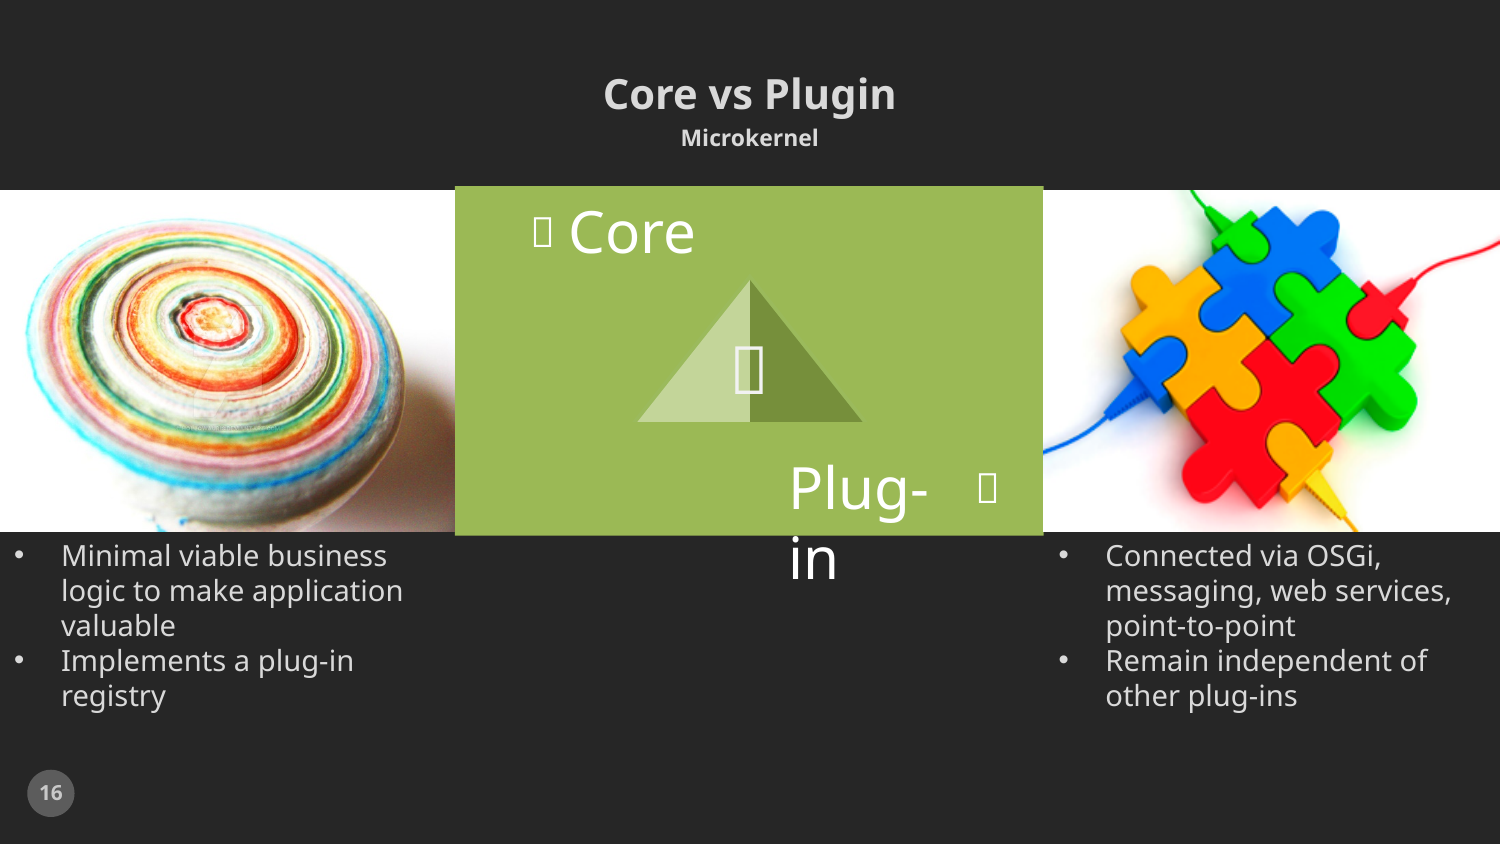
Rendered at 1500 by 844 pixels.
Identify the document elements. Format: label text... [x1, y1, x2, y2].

text_box Plug-in [773, 443, 971, 599]
picture [0, 189, 456, 532]
slide_number 16 [13, 770, 89, 816]
text_box Core [553, 188, 712, 274]
list Microkernel [412, 121, 1088, 155]
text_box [632, 273, 868, 423]
text_box Minimal viable business logic to make application valuable Implements a plug-in registry [0, 538, 455, 755]
text_box  [960, 453, 1015, 519]
picture [1043, 189, 1500, 532]
text_box Connected via OSGi, messaging, web services, point-to-point Remain independent of other plug-ins [1043, 538, 1500, 755]
text_box  [515, 198, 570, 264]
title Core vs Plugin [287, 63, 1213, 122]
